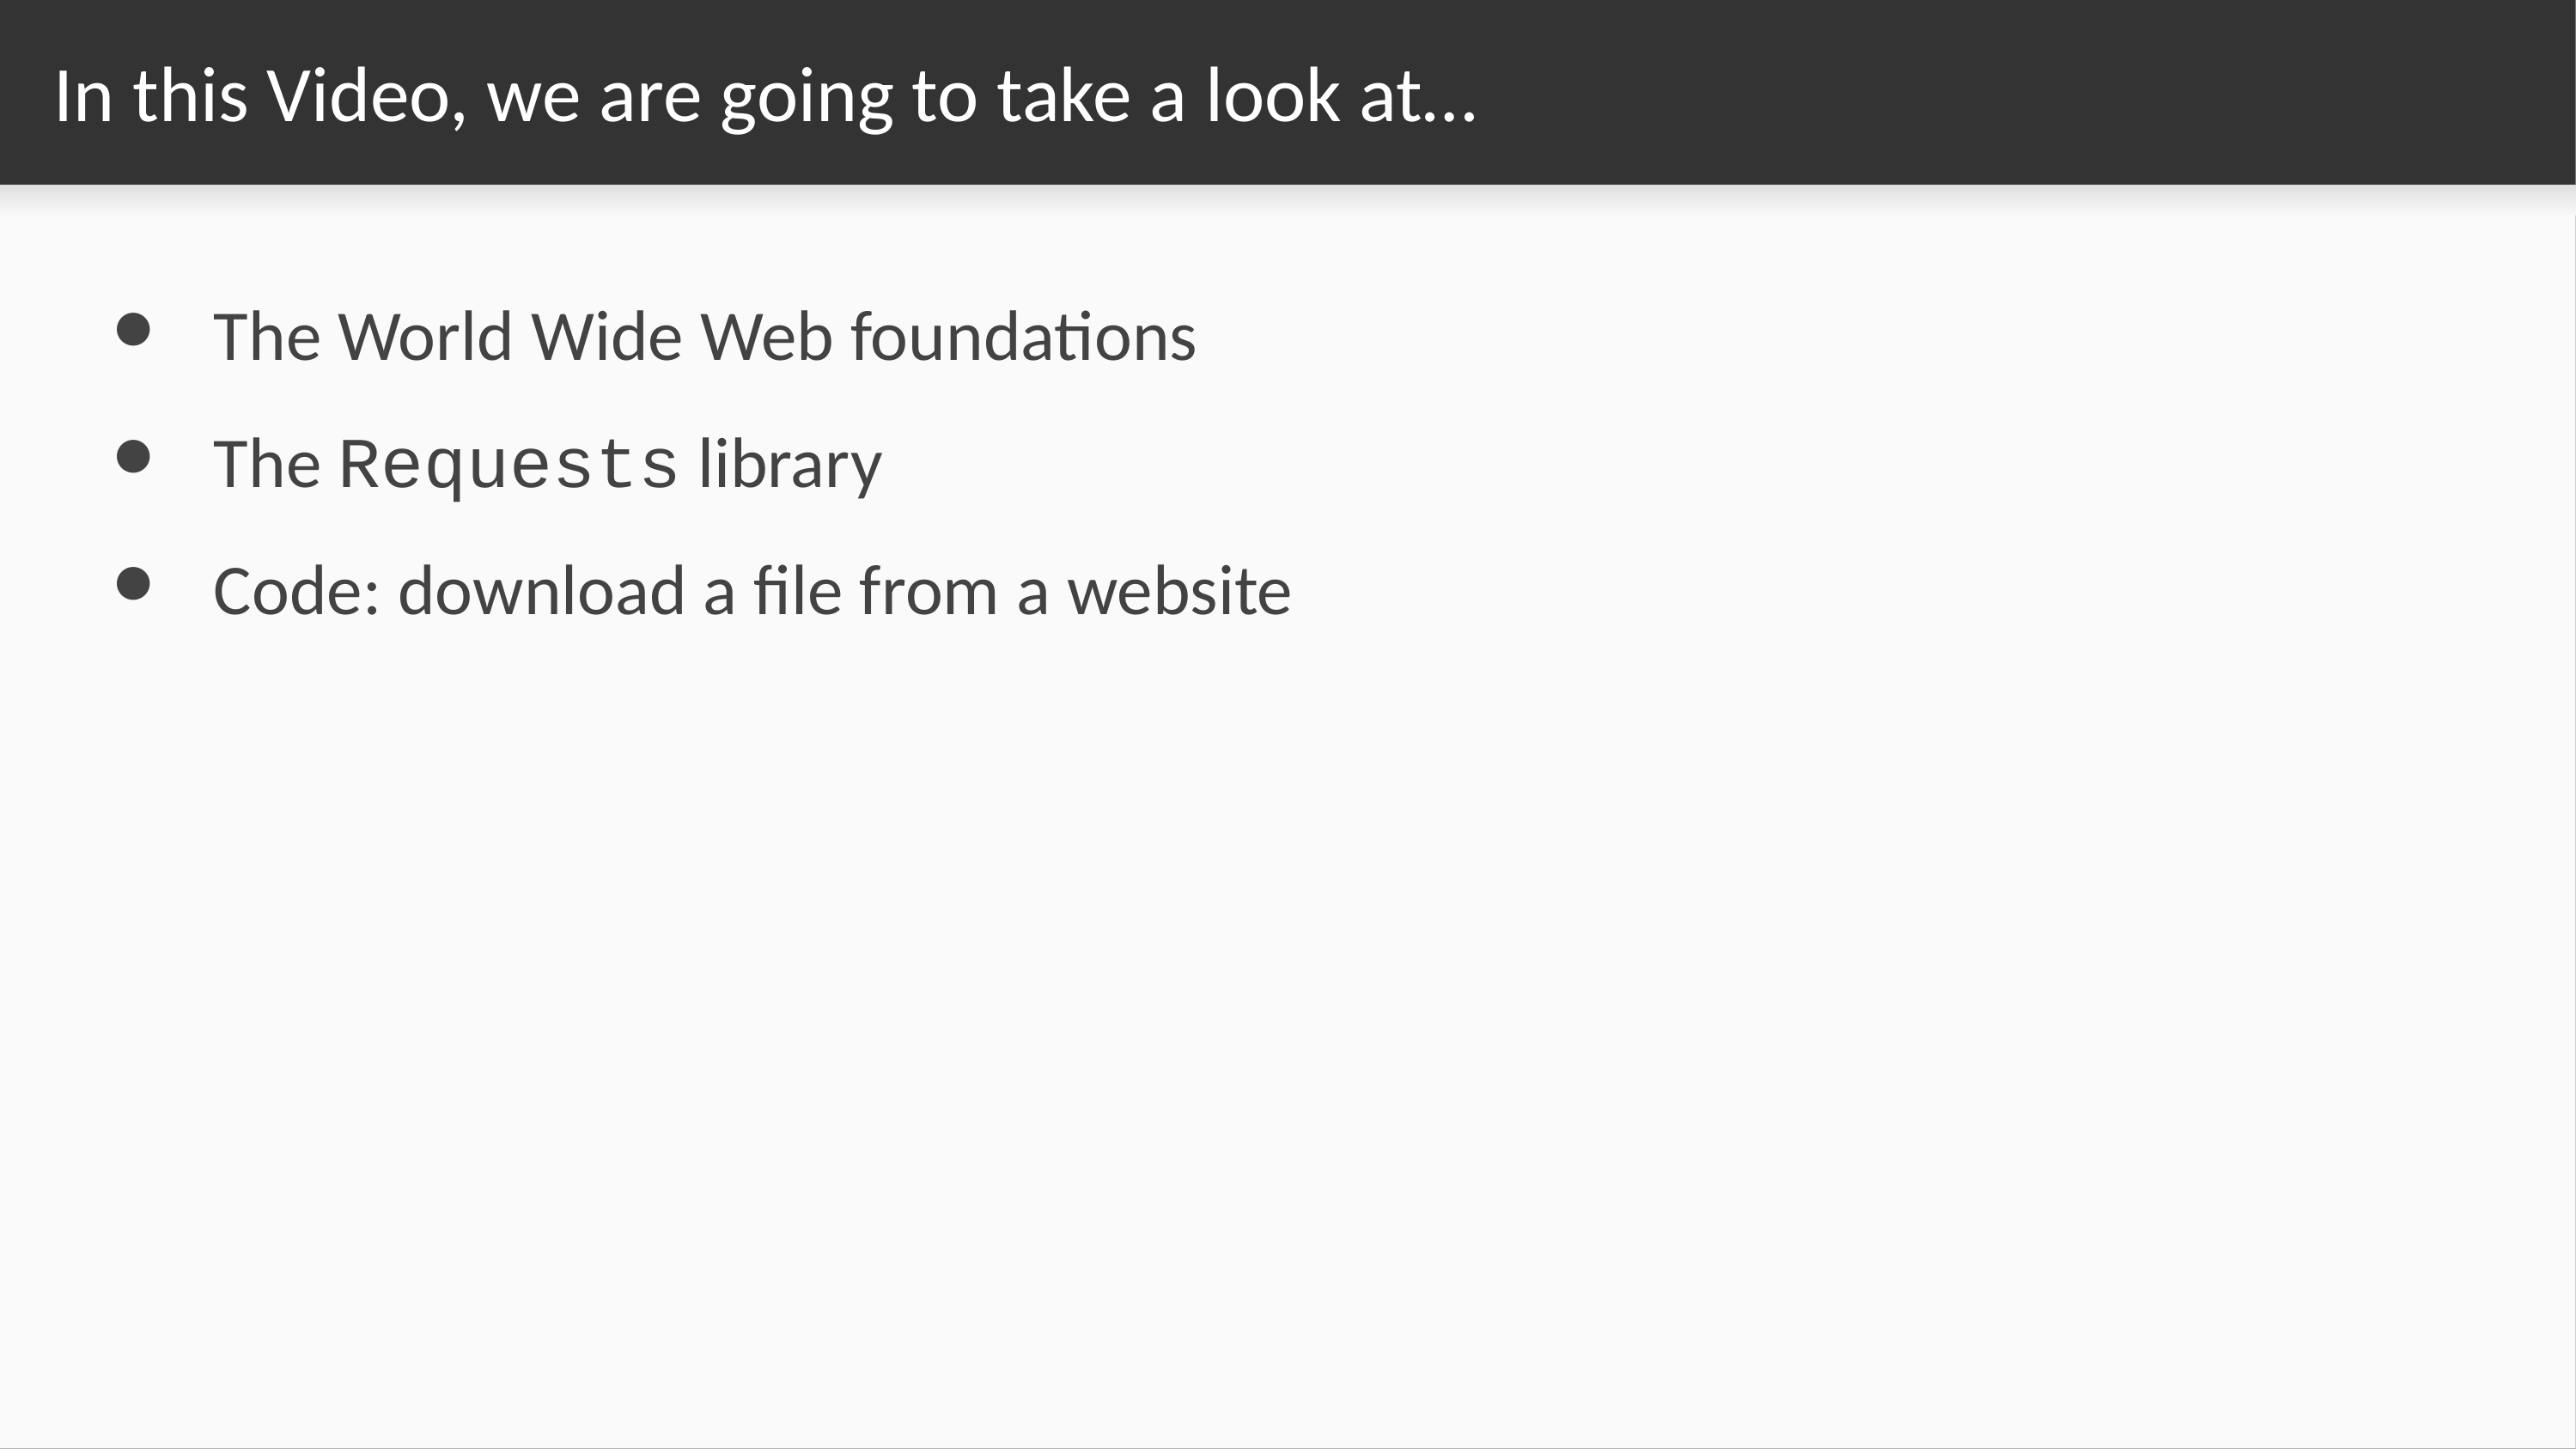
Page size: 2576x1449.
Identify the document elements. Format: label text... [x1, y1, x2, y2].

title In this Video, we are going to take a look at… [27, 4, 2514, 175]
list The World Wide Web foundations The Requests library Code: download a file from a website [59, 250, 2514, 732]
